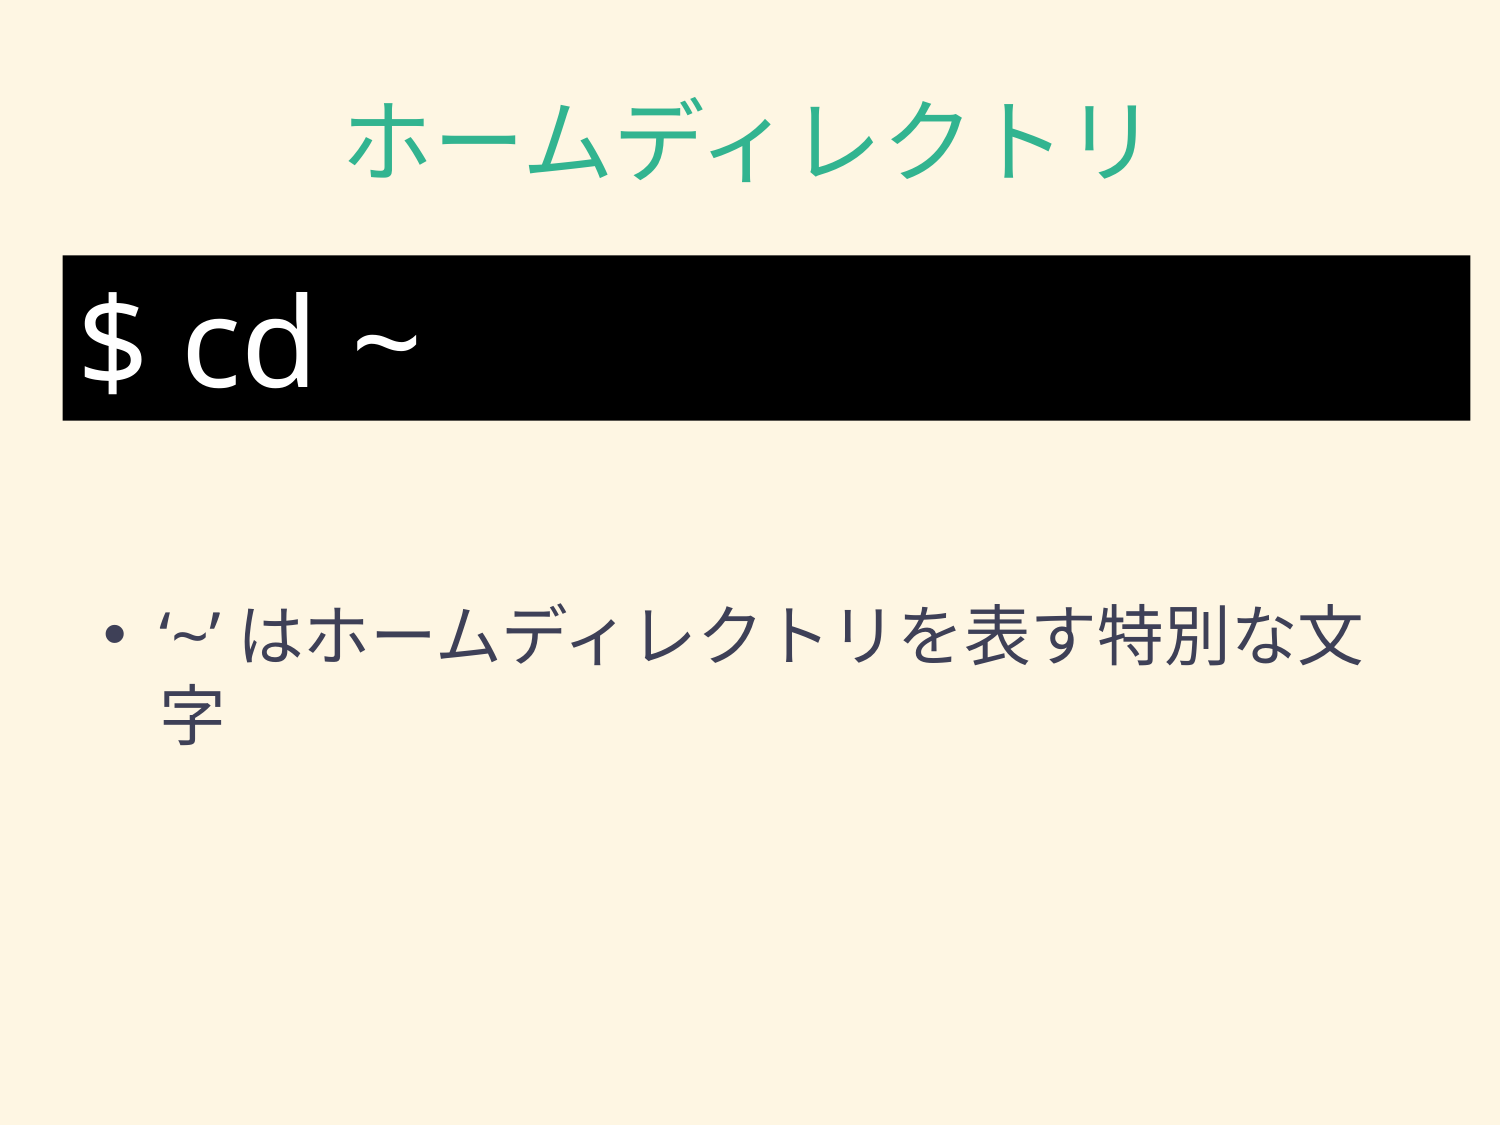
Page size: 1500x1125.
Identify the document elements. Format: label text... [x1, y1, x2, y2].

title ホームディレクトリ [75, 45, 1425, 233]
list $ cd ~ [62, 255, 1471, 421]
text_box ‘~’はホームディレクトリを表す特別な文字 [88, 586, 1439, 870]
